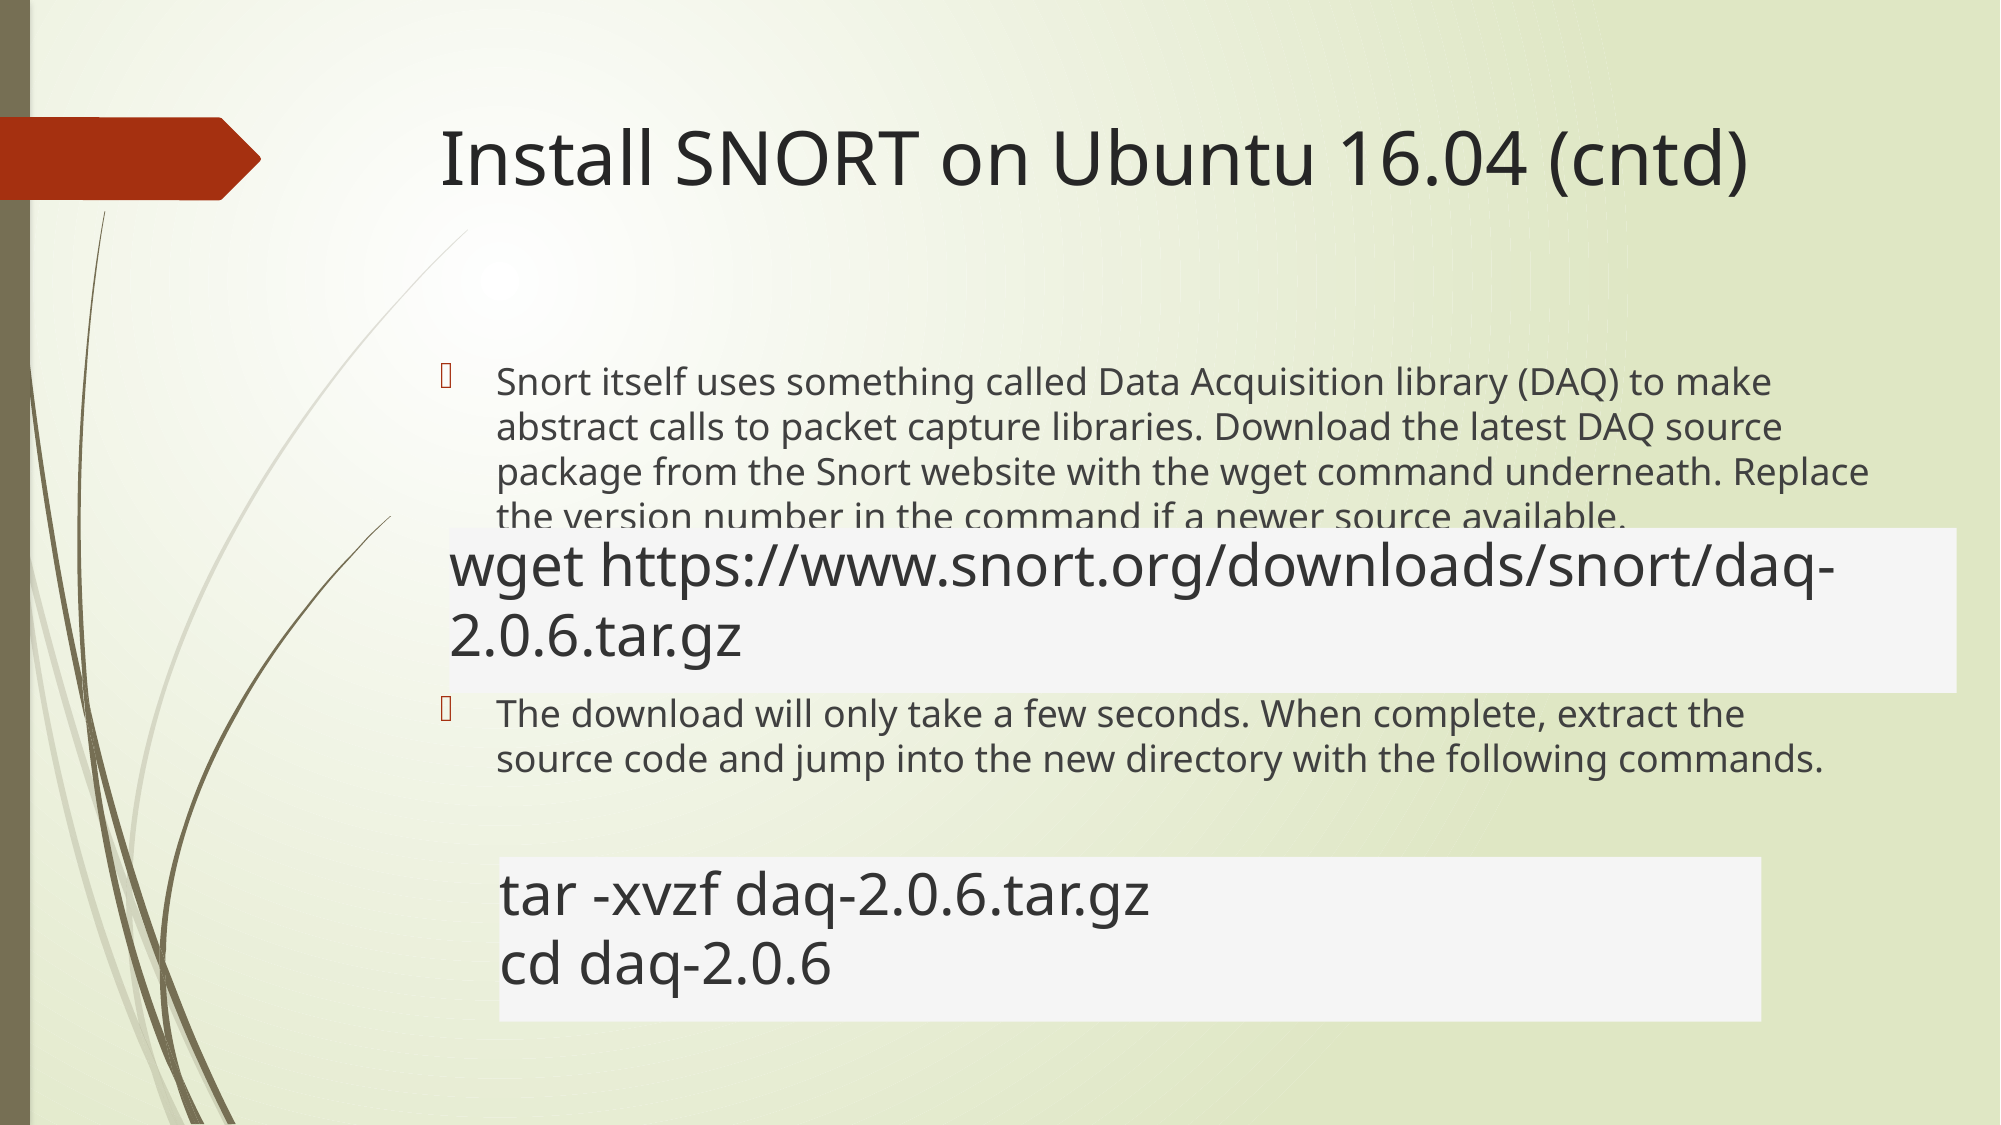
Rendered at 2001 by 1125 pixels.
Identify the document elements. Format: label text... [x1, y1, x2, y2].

list Snort itself uses something called Data Acquisition library (DAQ) to make abstract calls to packet capture libraries. Download the latest DAQ source package from the Snort website with the wget command underneath. Replace the version number in the command if a newer source available. The download will only take a few seconds. When complete, extract the source code and jump into the new directory with the following commands. [424, 350, 1888, 970]
text_box tar -xvzf daq-2.0.6.tar.gz cd daq-2.0.6 [499, 856, 1762, 1022]
title Install SNORT on Ubuntu 16.04 (cntd) [425, 102, 1888, 313]
text_box wget https://www.snort.org/downloads/snort/daq-2.0.6.tar.gz [449, 527, 1957, 693]
